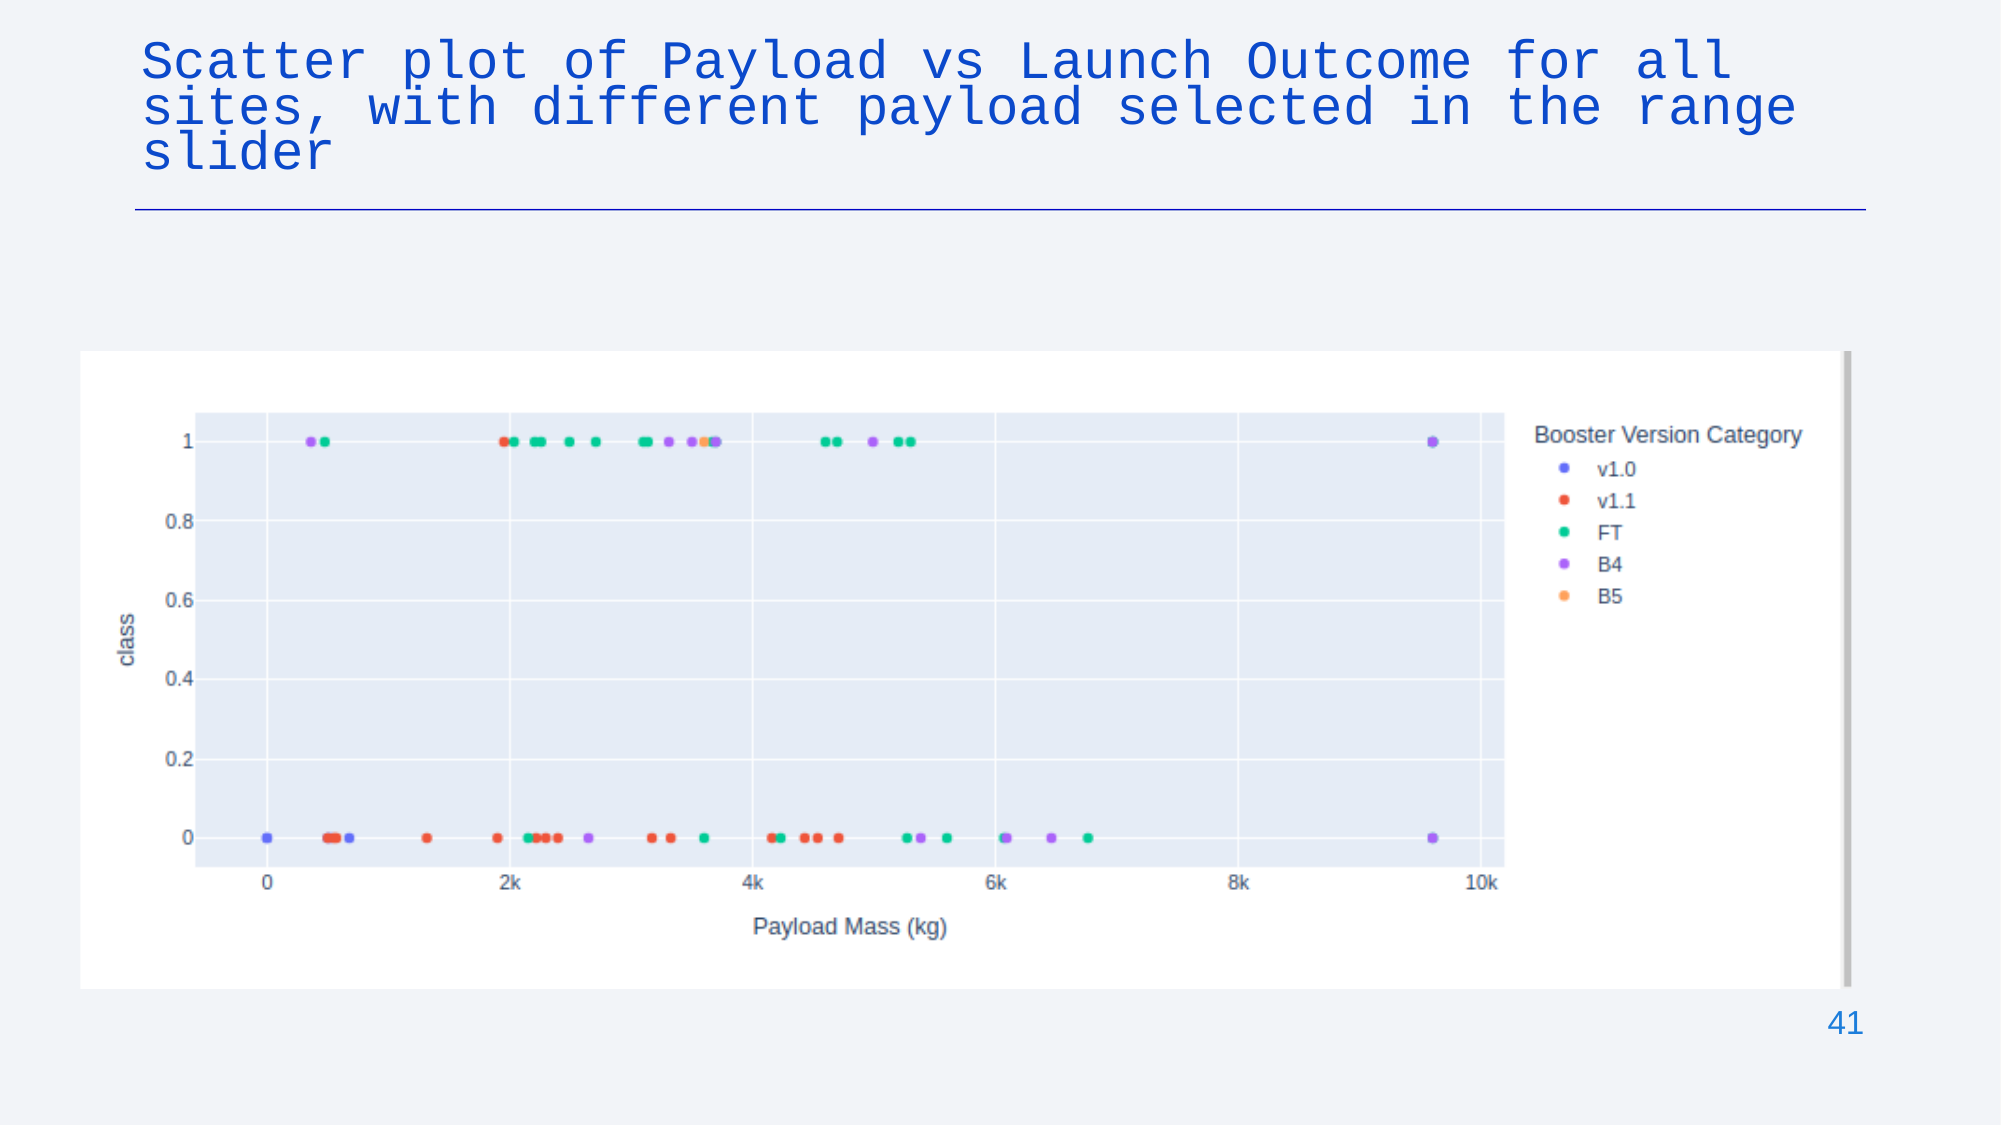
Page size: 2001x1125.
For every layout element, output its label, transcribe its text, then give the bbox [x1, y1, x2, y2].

slide_number ‹#› [1429, 988, 1880, 1055]
text_box Scatter plot of Payload vs Launch Outcome for all sites, with different payload selected in the range slider [126, 88, 1852, 179]
picture [0, 0, 2001, 1125]
